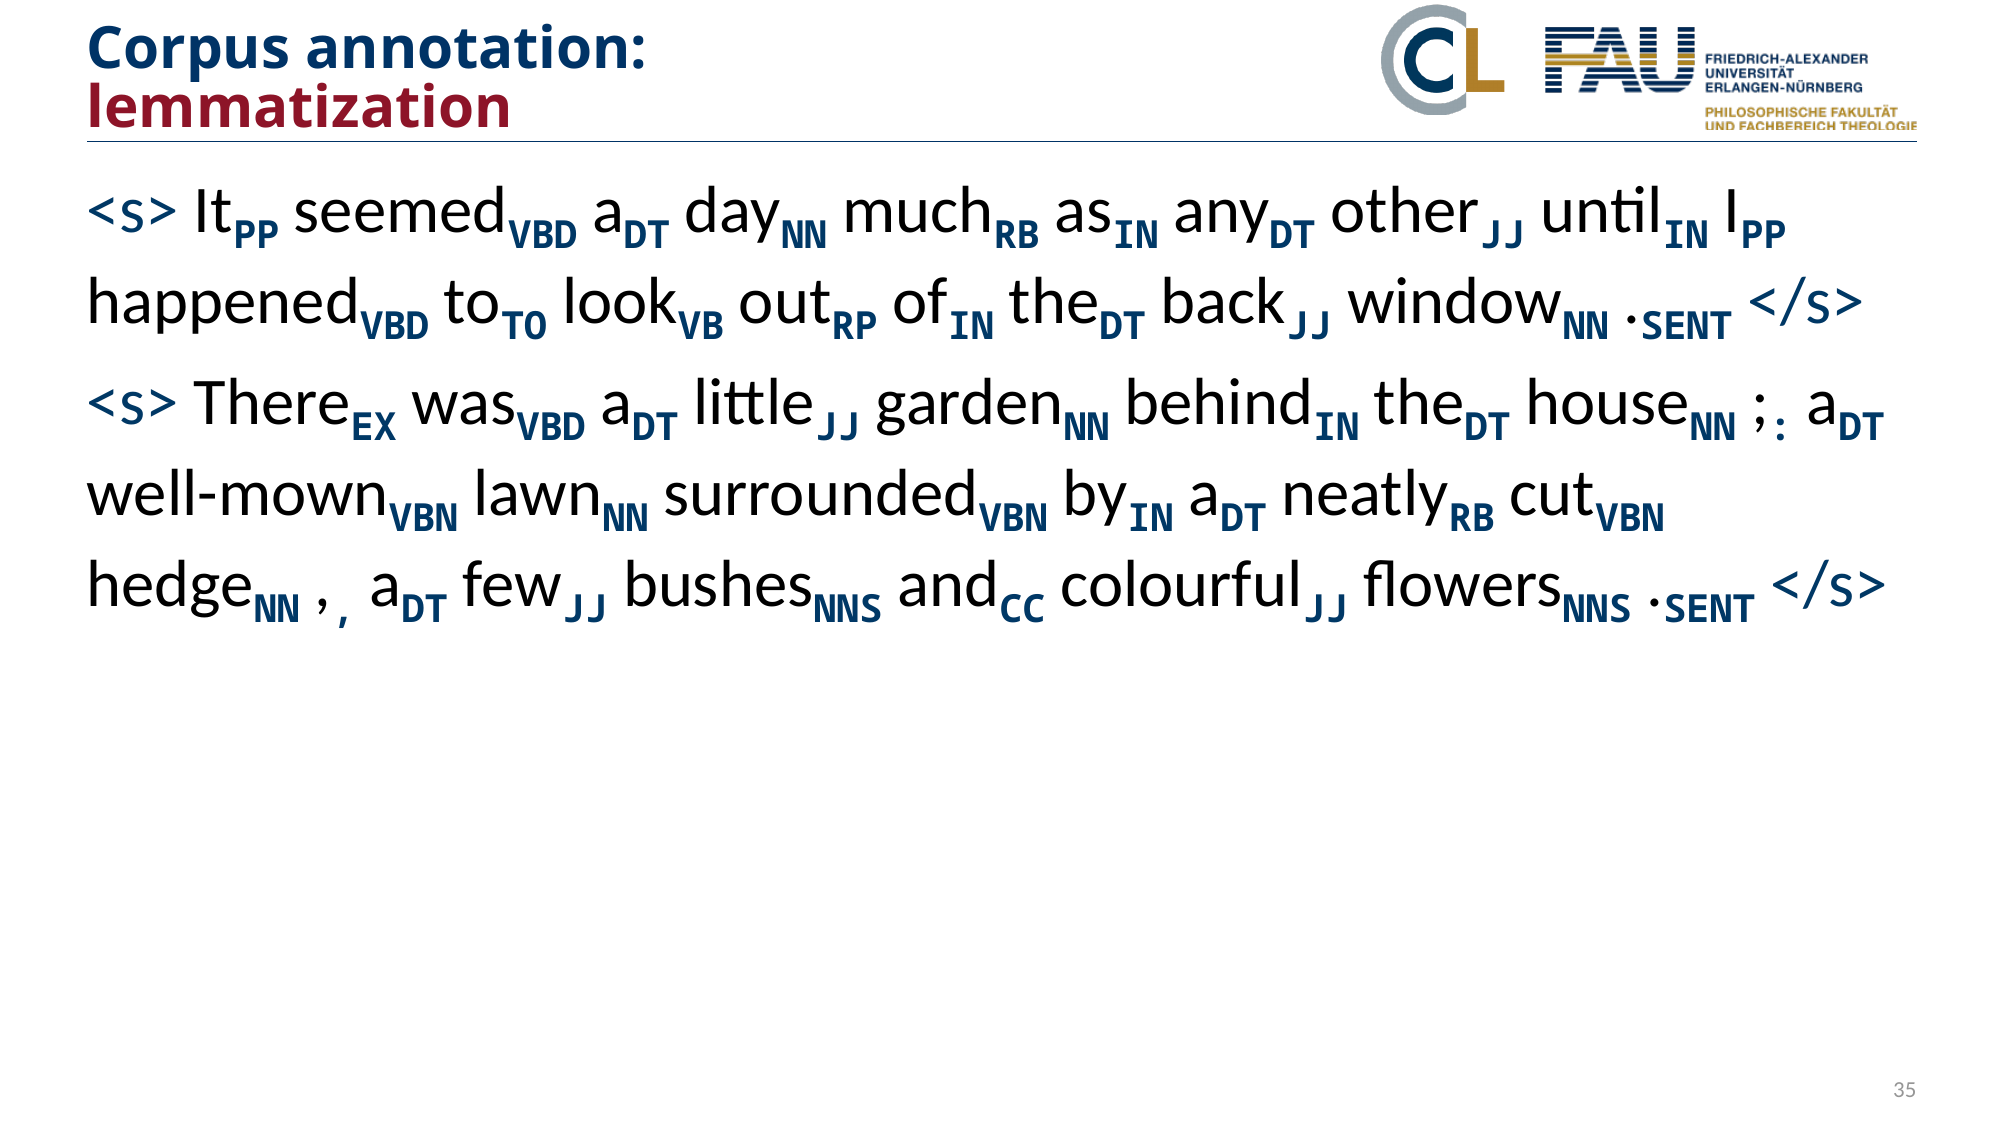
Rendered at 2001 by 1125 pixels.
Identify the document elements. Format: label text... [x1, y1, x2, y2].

list <s> ItPP seemedVBD aDT dayNN muchRB asIN anyDT otherJJ untilIN IPP happenedVBD toTO lookVB outRP ofIN theDT backJJ windowNN .SENT </s> <s> ThereEX wasVBD aDT littleJJ gardenNN behindIN theDT houseNN ;: aDT well-mownVBN lawnNN surroundedVBN byIN aDT neatlyRB cutVBN hedgeNN ,, aDT fewJJ bushesNNS andCC colourfulJJ flowersNNS .SENT </s> [86, 165, 1917, 1052]
title Corpus annotation: lemmatization [86, 20, 1354, 139]
slide_number 35 [1818, 1051, 1917, 1125]
